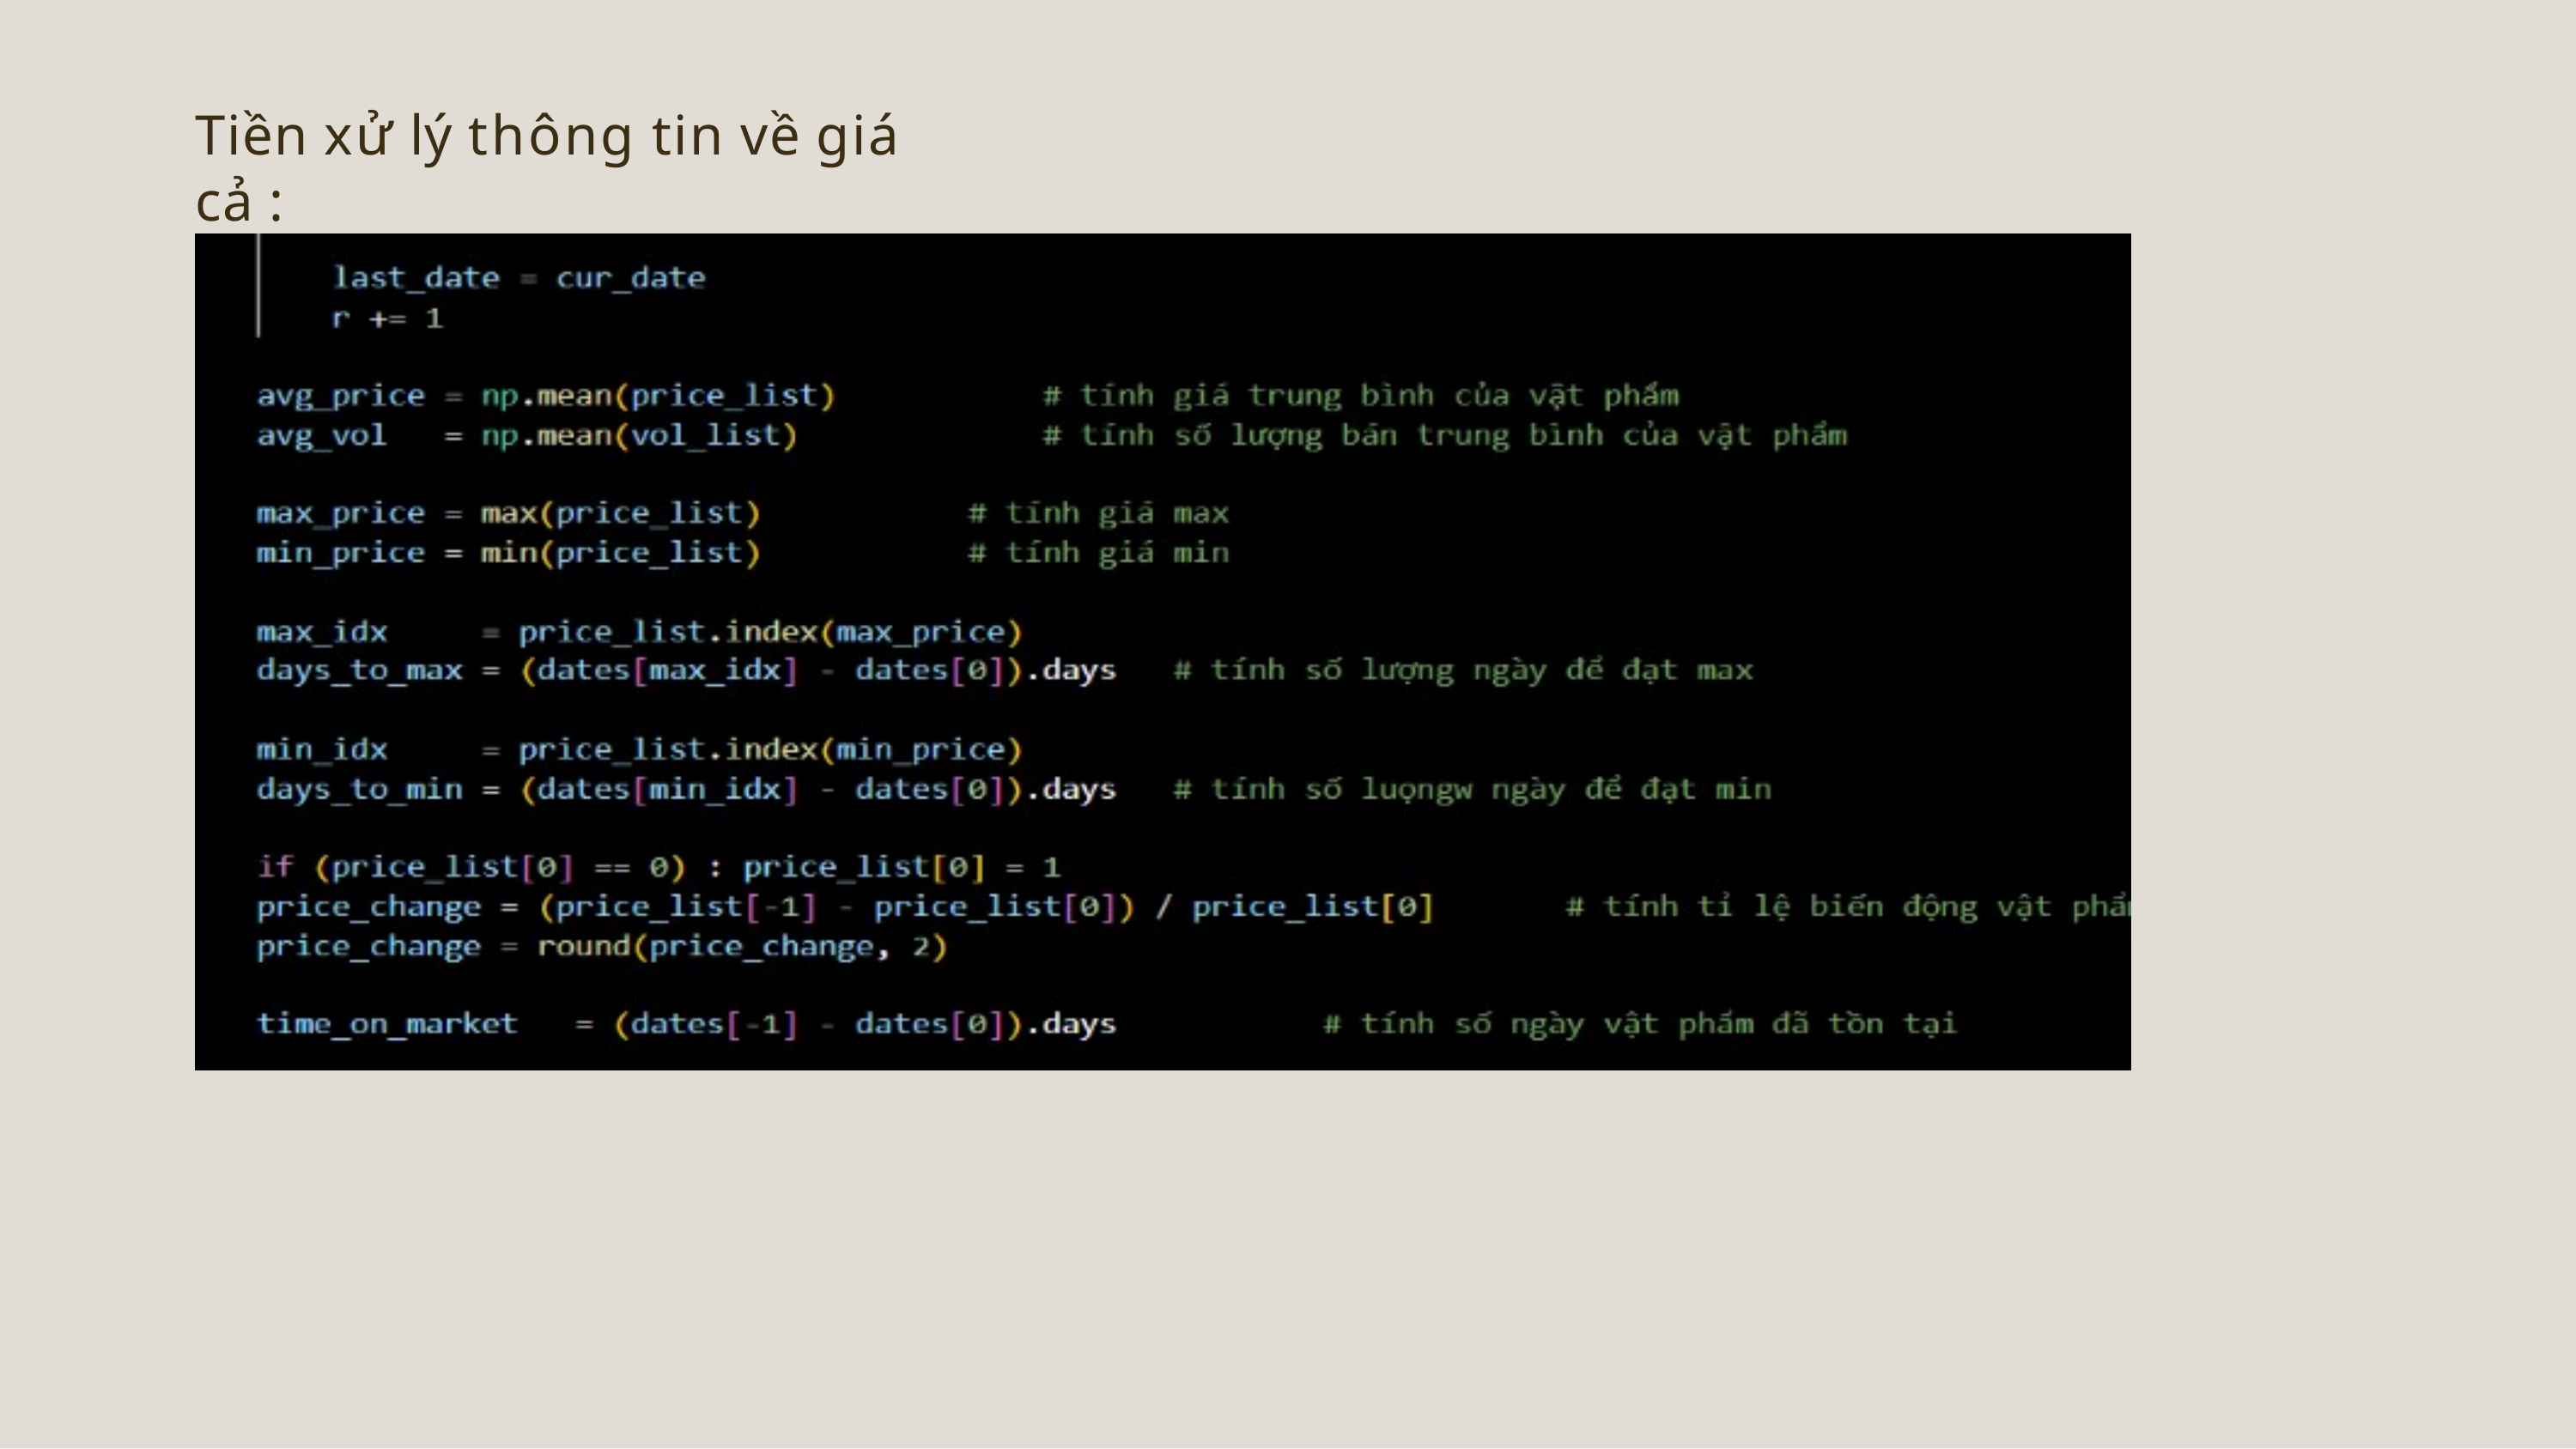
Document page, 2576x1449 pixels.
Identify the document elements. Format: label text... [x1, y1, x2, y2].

picture [194, 233, 2131, 1070]
title Tiền xử lý thông tin về giá cả : [192, 98, 963, 231]
